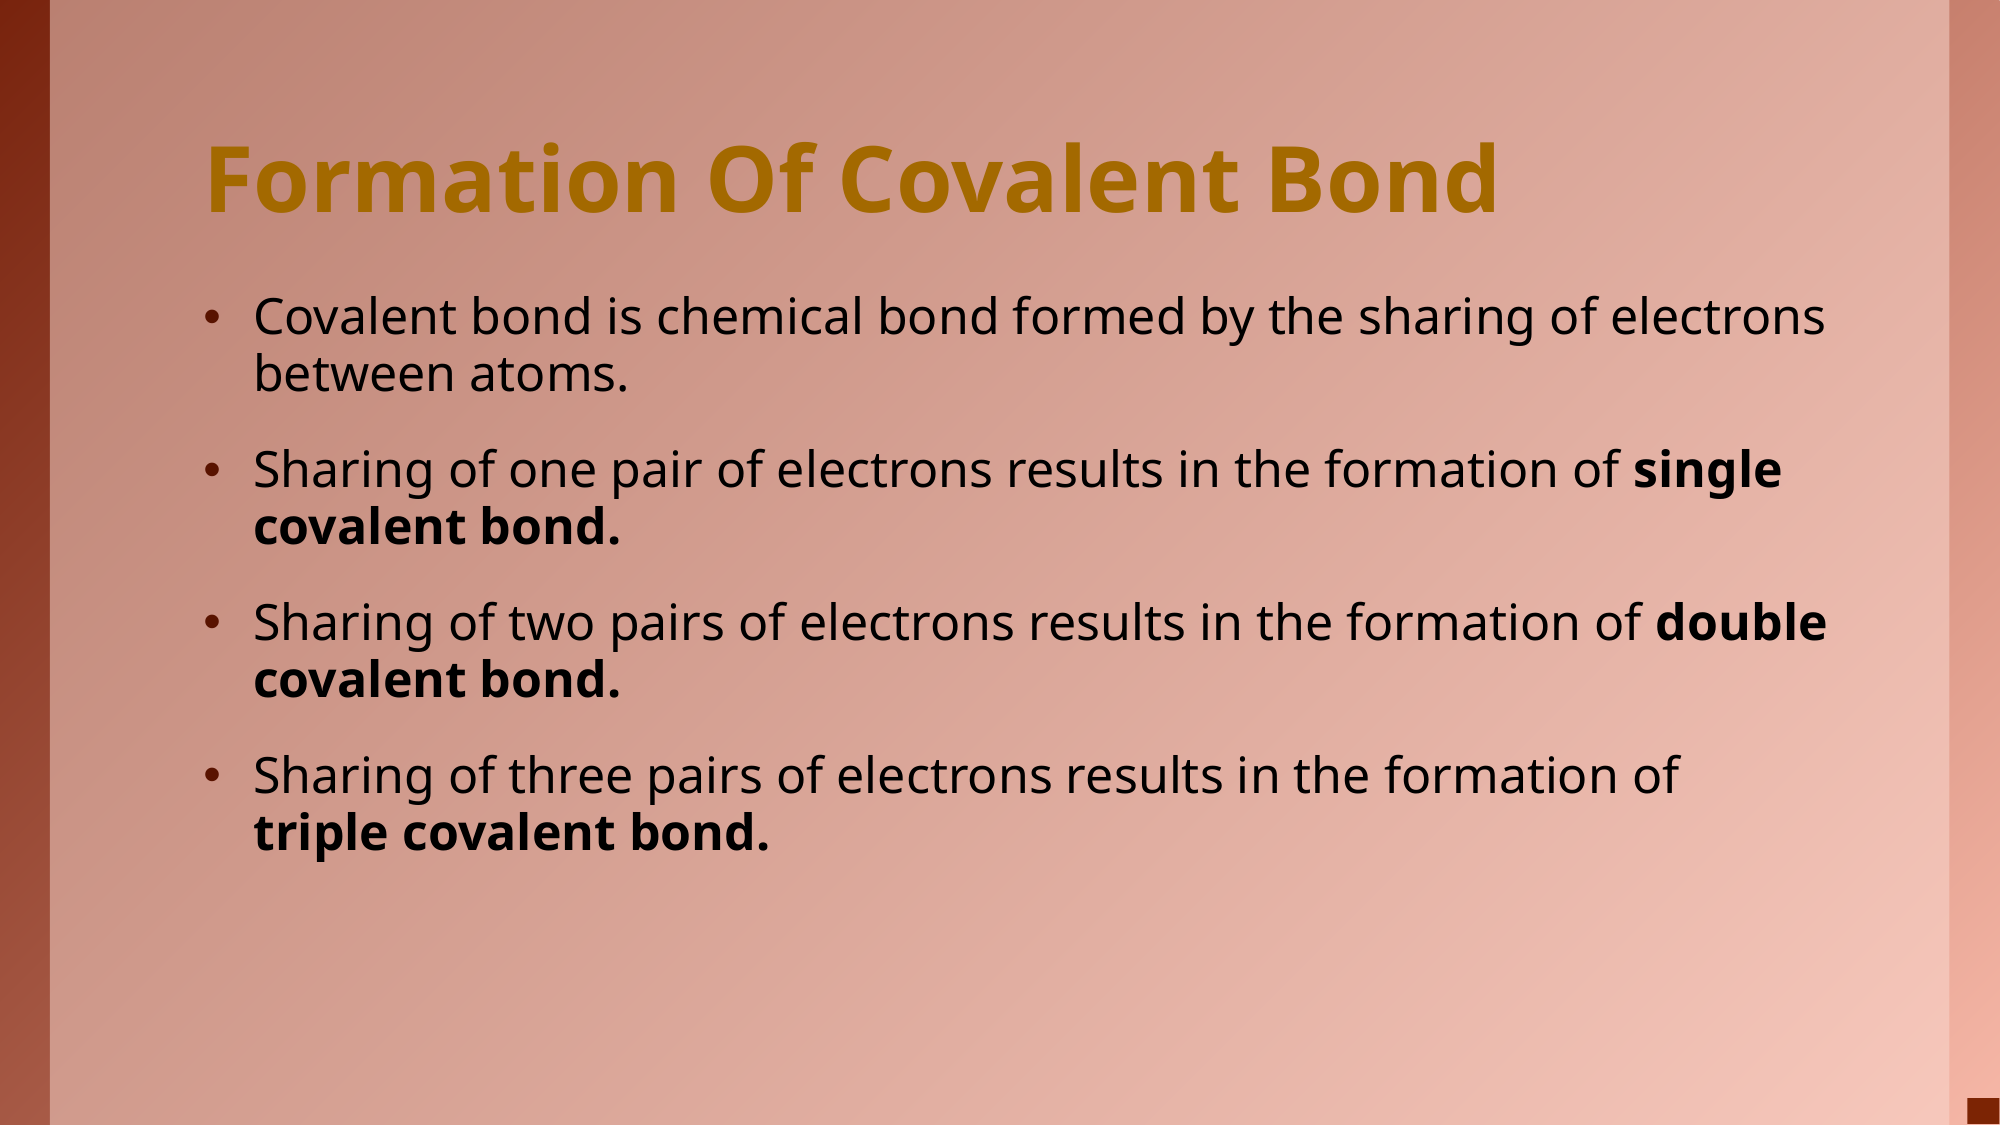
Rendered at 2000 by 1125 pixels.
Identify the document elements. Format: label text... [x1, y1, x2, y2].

text_box [1966, 1097, 2000, 1125]
title Formation Of Covalent Bond [183, 12, 1850, 242]
list Covalent bond is chemical bond formed by the sharing of electrons between atoms. Sharing of one pair of electrons results in the formation of single covalent bond. Sharing of two pairs of electrons results in the formation of double covalent bond. Sharing of three pairs of electrons results in the formation of triple covalent bond. [183, 279, 1850, 1013]
